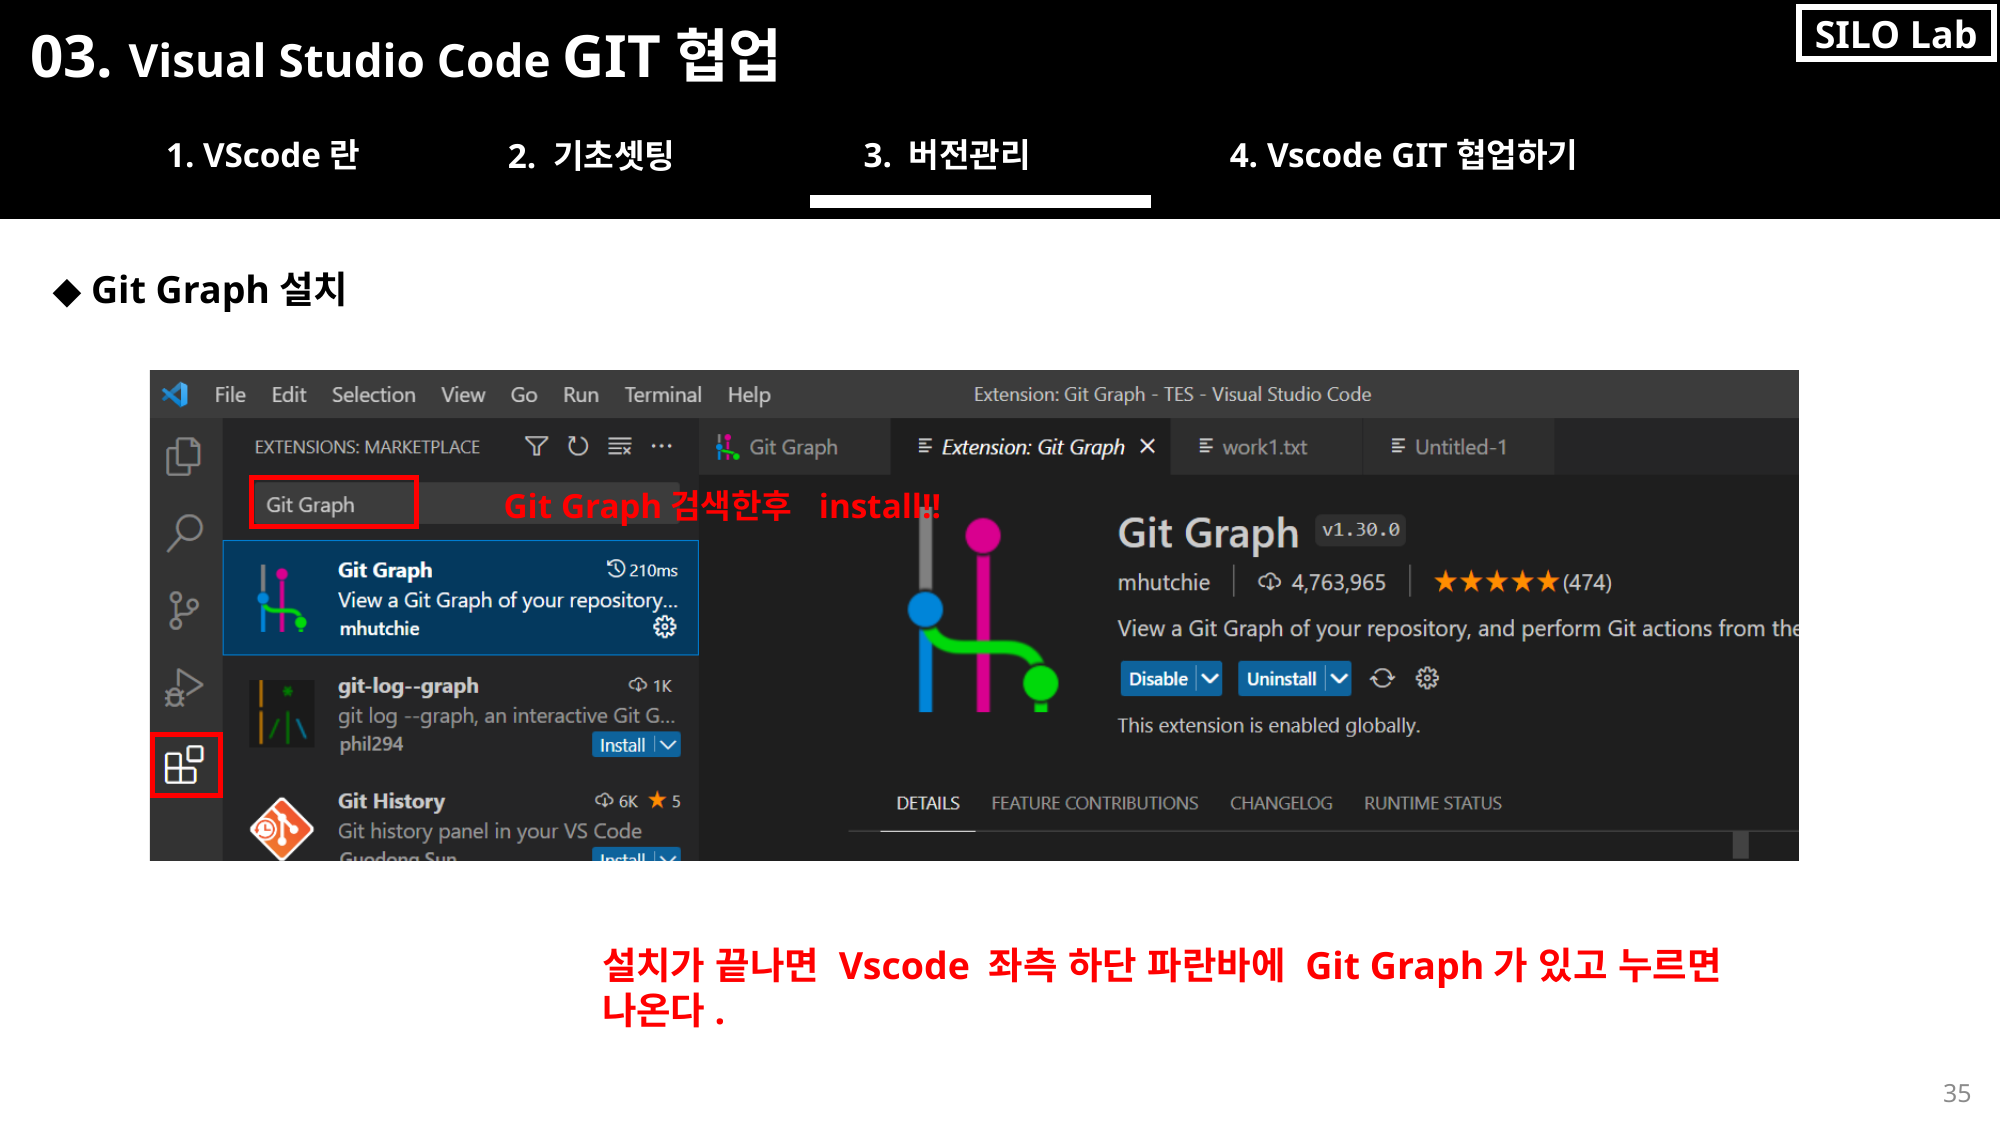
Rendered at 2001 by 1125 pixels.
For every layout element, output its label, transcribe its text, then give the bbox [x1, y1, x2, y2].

text_box 설치가 끝나면 Vscode 좌측 하단 파란바에 Git Graph가 있고 누르면 나온다. [587, 934, 1821, 1040]
slide_number 35 [1539, 1064, 1987, 1125]
text_box [0, 0, 2000, 219]
text_box 1. VScode란 [151, 127, 493, 182]
text_box 2. 기초셋팅 [493, 127, 796, 183]
text_box SILO Lab [1798, 6, 1995, 60]
picture [149, 370, 1799, 861]
text_box ◆ Git Graph설치 [37, 259, 380, 319]
text_box 03. Visual Studio Code GIT협업 [15, 11, 894, 97]
text_box 4. Vscode GIT협업하기 [1215, 127, 1632, 182]
text_box 3. 버전관리 [848, 127, 1152, 182]
